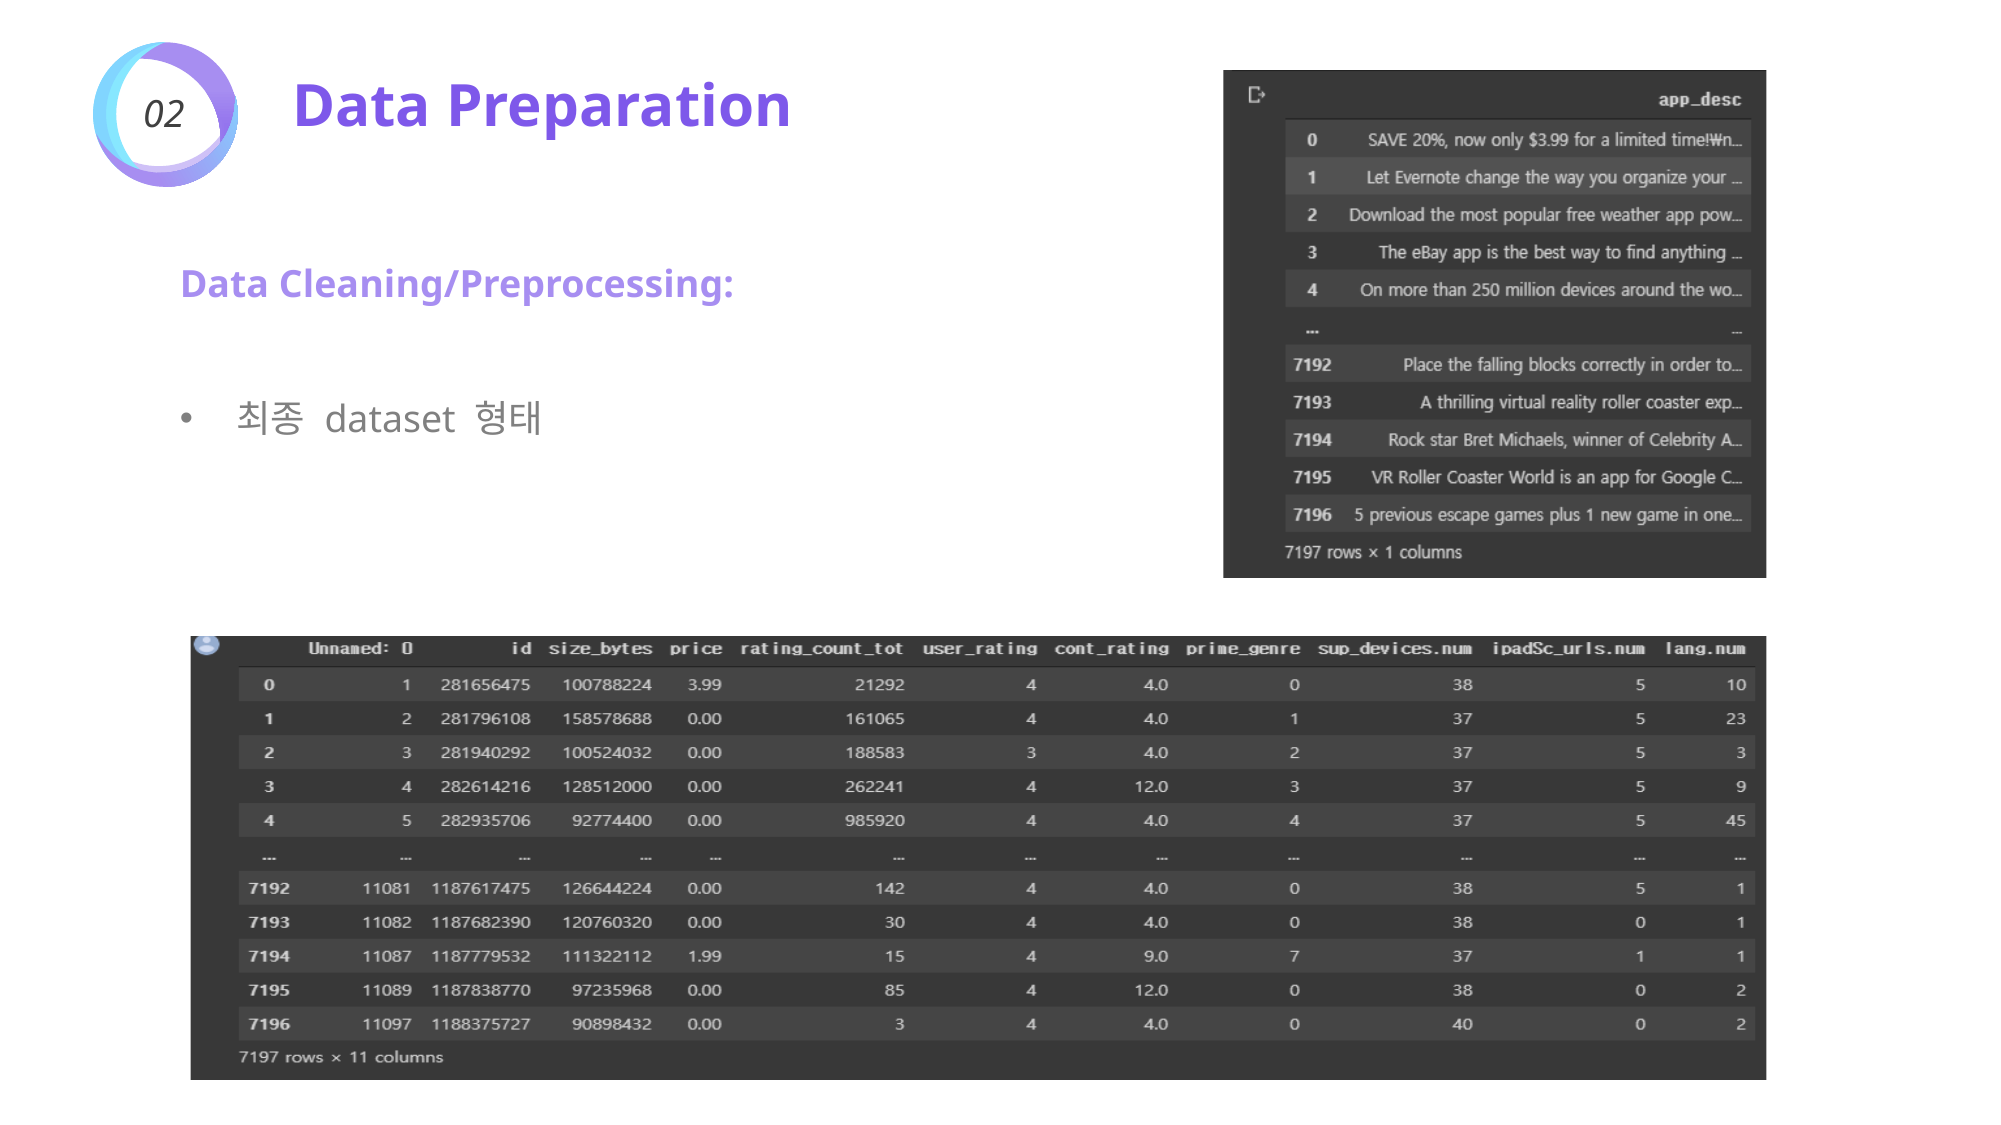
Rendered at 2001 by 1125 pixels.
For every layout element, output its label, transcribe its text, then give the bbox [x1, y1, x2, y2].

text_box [83, 16, 248, 205]
picture [190, 636, 1767, 1081]
text_box Data Preparation [277, 26, 900, 146]
text_box Data Cleaning/Preprocessing: 최종 dataset 형태 [165, 230, 1166, 448]
picture [1223, 70, 1767, 579]
